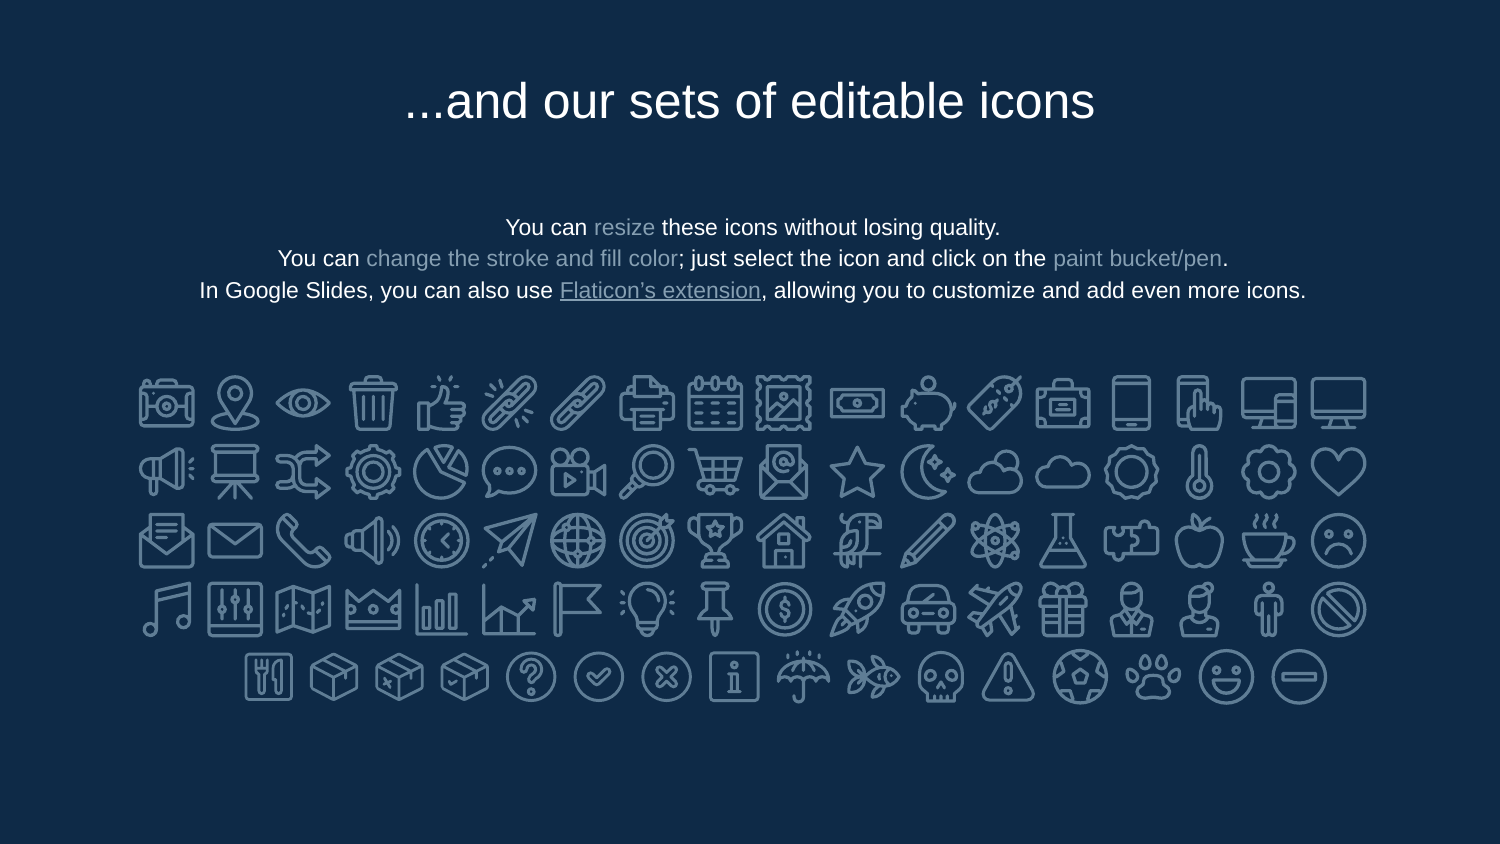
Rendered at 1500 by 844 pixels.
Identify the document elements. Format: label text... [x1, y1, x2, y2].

list You can resize these icons without losing quality. You can change the stroke and fill color; just select the icon and click on the paint bucket/pen. In Google Slides, you can also use Flaticon’s extension, allowing you to customize and add even more icons. [135, 193, 1371, 318]
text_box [1111, 374, 1152, 432]
text_box [967, 449, 1024, 495]
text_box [1198, 648, 1255, 705]
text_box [754, 581, 813, 637]
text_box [1271, 648, 1328, 705]
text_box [1310, 581, 1367, 638]
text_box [210, 374, 260, 432]
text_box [207, 581, 264, 638]
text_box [345, 443, 402, 501]
text_box [1174, 512, 1225, 569]
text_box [274, 388, 332, 418]
text_box [1035, 455, 1091, 489]
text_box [900, 374, 957, 432]
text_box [505, 651, 557, 703]
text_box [274, 584, 332, 635]
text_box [413, 512, 470, 569]
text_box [832, 512, 883, 569]
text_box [966, 581, 1024, 638]
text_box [755, 512, 813, 569]
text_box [1310, 512, 1367, 569]
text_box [549, 447, 607, 497]
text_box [138, 512, 195, 569]
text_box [619, 581, 676, 638]
text_box [207, 522, 264, 559]
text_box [641, 651, 693, 703]
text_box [687, 512, 744, 569]
text_box [1103, 519, 1160, 562]
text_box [980, 651, 1036, 702]
text_box [482, 583, 537, 636]
text_box [1241, 376, 1297, 430]
text_box [553, 581, 602, 638]
text_box [1254, 581, 1284, 638]
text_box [829, 387, 886, 419]
text_box [687, 447, 743, 496]
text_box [1178, 581, 1221, 638]
text_box [1310, 447, 1367, 497]
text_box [828, 581, 886, 638]
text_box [480, 512, 538, 569]
text_box [1176, 375, 1223, 431]
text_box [1103, 443, 1160, 501]
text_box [375, 652, 424, 702]
text_box [1038, 581, 1088, 638]
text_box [344, 515, 403, 566]
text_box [481, 445, 538, 499]
text_box [900, 512, 957, 569]
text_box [969, 512, 1021, 569]
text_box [847, 654, 902, 700]
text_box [440, 652, 490, 702]
text_box [275, 512, 332, 569]
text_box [900, 583, 957, 635]
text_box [1108, 581, 1155, 638]
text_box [1052, 648, 1109, 705]
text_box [900, 443, 957, 501]
text_box [697, 581, 734, 638]
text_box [345, 588, 402, 631]
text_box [1185, 443, 1214, 501]
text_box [1035, 377, 1091, 429]
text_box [1124, 653, 1182, 701]
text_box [416, 374, 467, 432]
text_box [619, 512, 675, 569]
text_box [138, 447, 195, 497]
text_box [917, 650, 965, 703]
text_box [1241, 512, 1297, 569]
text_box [412, 443, 471, 501]
text_box [142, 581, 192, 638]
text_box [687, 374, 744, 432]
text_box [758, 443, 809, 501]
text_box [573, 651, 625, 703]
text_box [549, 375, 606, 431]
text_box [829, 445, 886, 499]
text_box [1310, 376, 1367, 430]
text_box [275, 443, 331, 500]
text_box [619, 374, 676, 432]
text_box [1240, 443, 1297, 500]
text_box [309, 652, 359, 701]
text_box [550, 512, 606, 569]
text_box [415, 582, 469, 636]
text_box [617, 443, 677, 501]
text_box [755, 374, 812, 432]
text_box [348, 374, 399, 432]
text_box [210, 443, 260, 500]
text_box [1038, 512, 1088, 569]
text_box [244, 652, 294, 702]
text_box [776, 649, 831, 704]
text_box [480, 374, 539, 432]
title ...and our sets of editable icons [171, 53, 1328, 133]
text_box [708, 651, 760, 703]
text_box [138, 378, 195, 428]
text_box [965, 374, 1025, 432]
